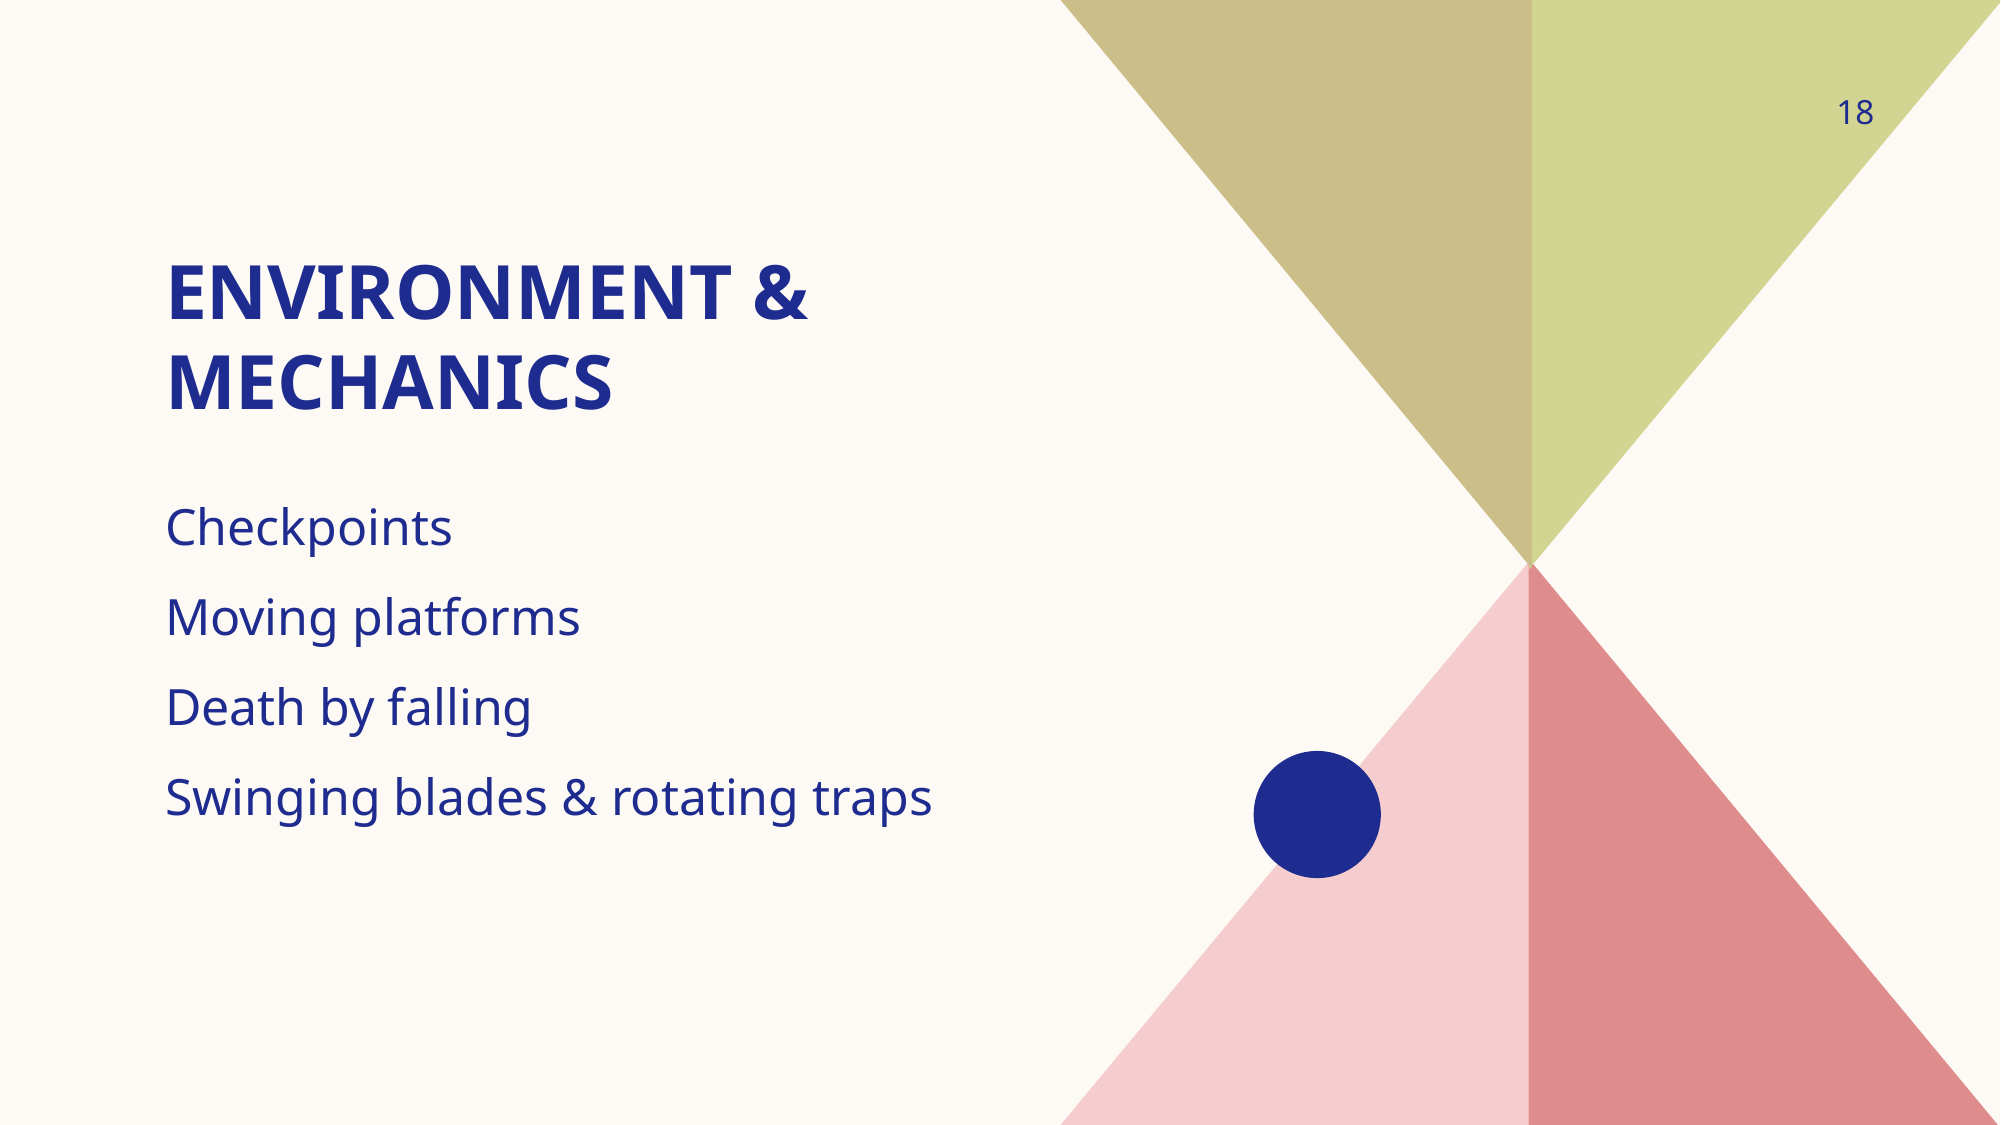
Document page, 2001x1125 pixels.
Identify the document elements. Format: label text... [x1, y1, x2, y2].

title Environment & Mechanics [150, 173, 1230, 425]
list Checkpoints Moving platforms Death by falling Swinging blades & rotating traps [150, 464, 1230, 992]
slide_number 18 [1699, 75, 1875, 153]
